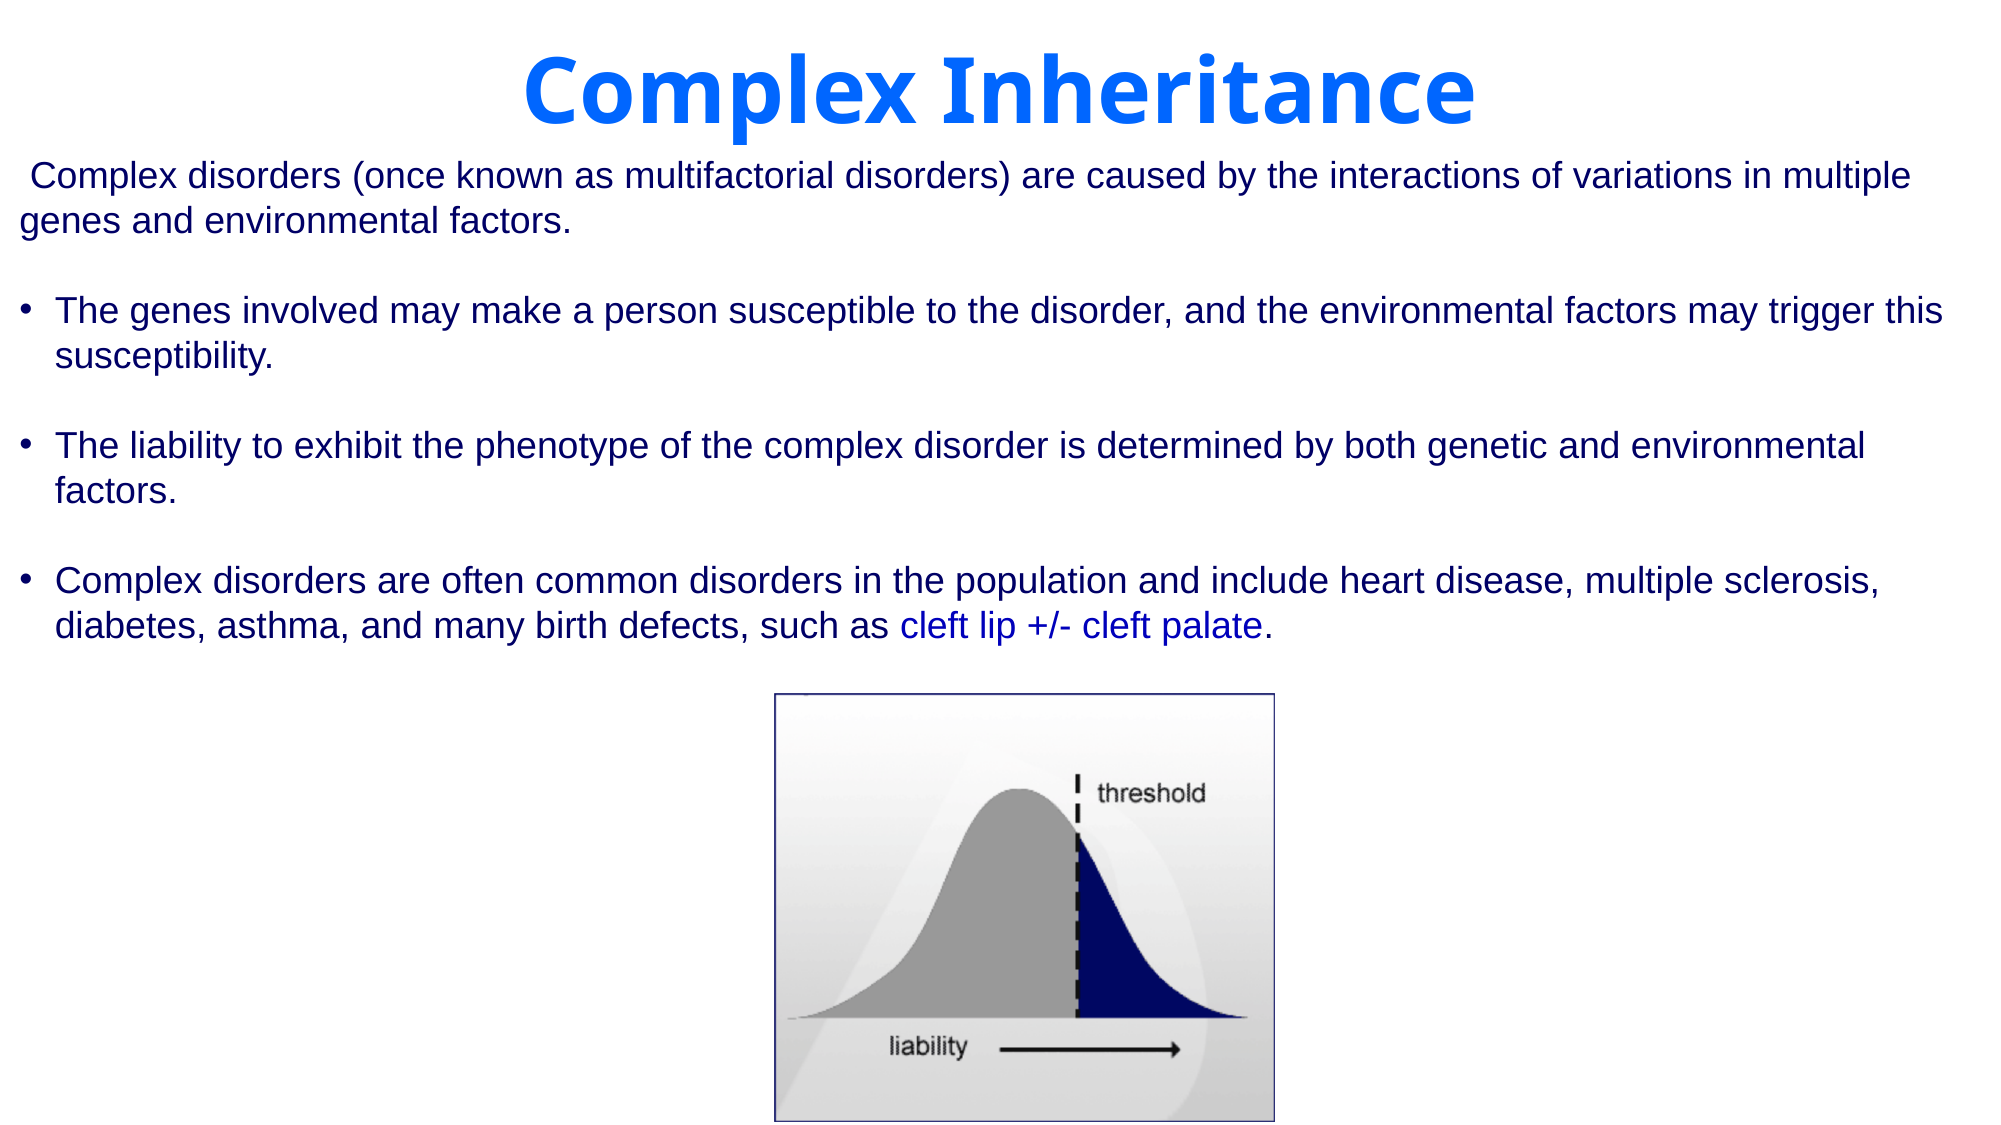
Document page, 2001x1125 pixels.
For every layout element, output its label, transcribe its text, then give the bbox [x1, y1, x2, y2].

picture [774, 693, 1275, 1122]
text_box Complex disorders (once known as multifactorial disorders) are caused by the interactions of variations in multiple genes and environmental factors. The genes involved may make a person susceptible to the disorder, and the environmental factors may trigger this susceptibility. The liability to exhibit the phenotype of the complex disorder is determined by both genetic and environmental factors. Complex disorders are often common disorders in the population and include heart disease, multiple sclerosis, diabetes, asthma, and many birth defects, such as cleft lip +/- cleft palate. [4, 144, 1968, 699]
text_box Complex Inheritance [506, 24, 1494, 149]
